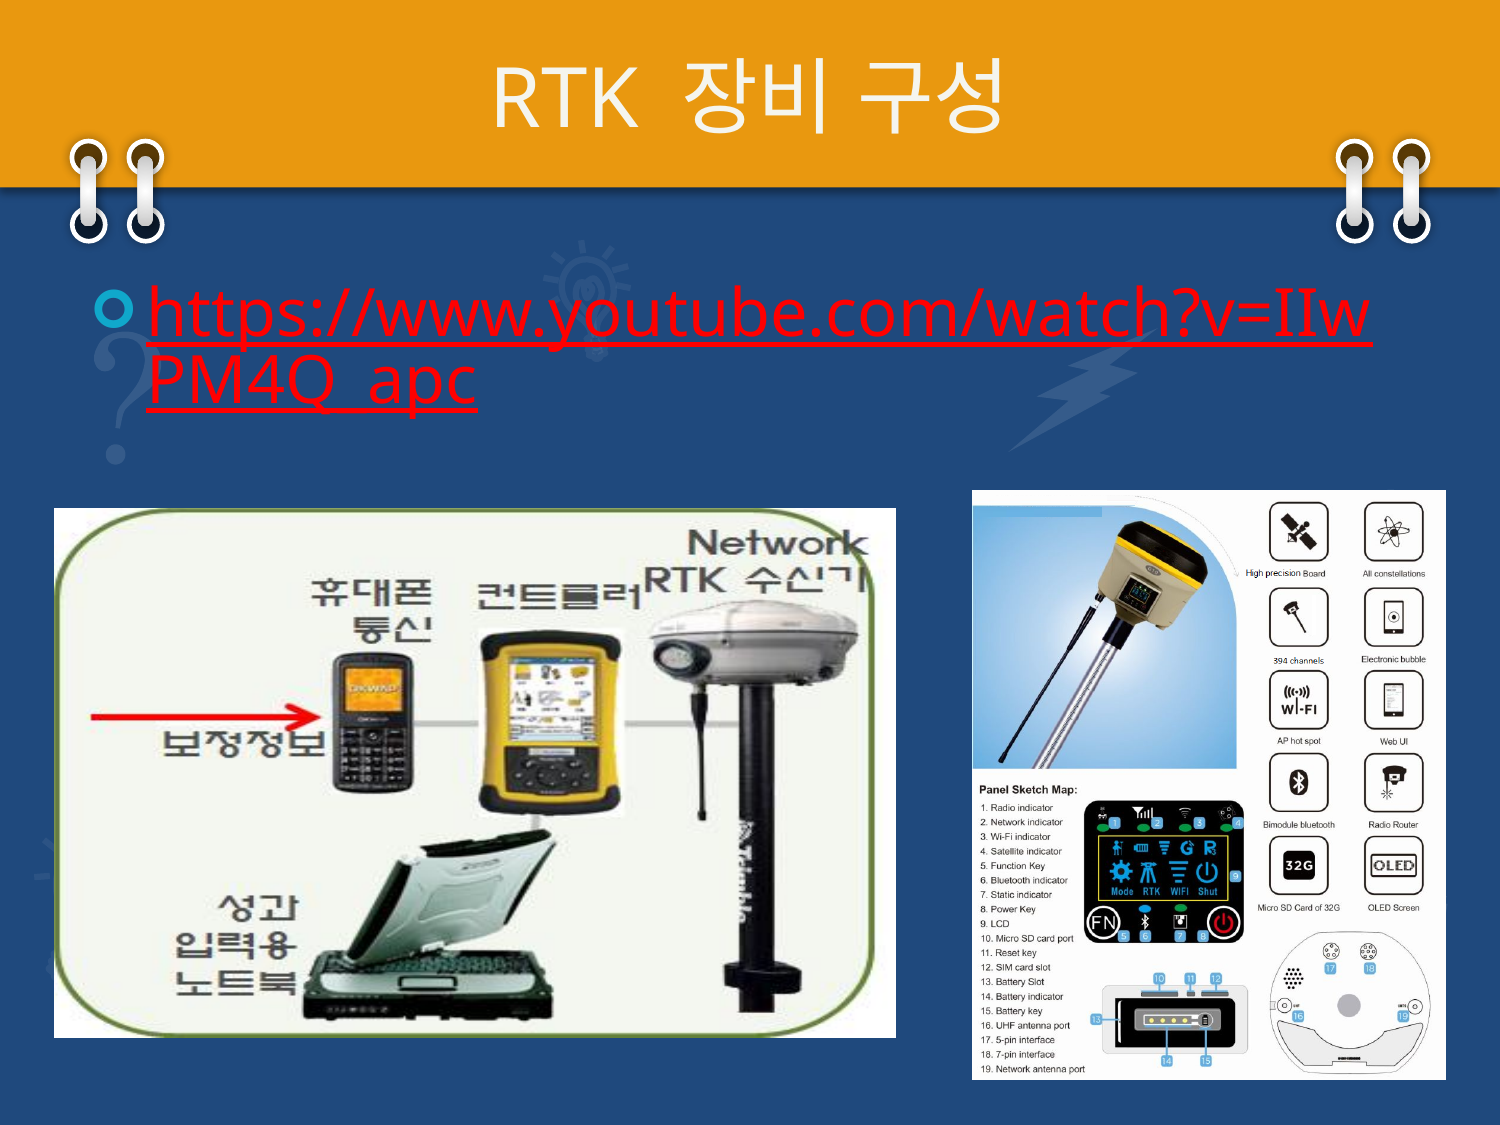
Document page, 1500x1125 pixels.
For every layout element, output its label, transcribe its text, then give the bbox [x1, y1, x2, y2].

list https://www.youtube.com/watch?v=IIwPM4Q_apc [75, 262, 1425, 1005]
title RTK 장비 구성 [75, 0, 1425, 188]
picture [54, 508, 896, 1038]
picture [972, 490, 1446, 1080]
